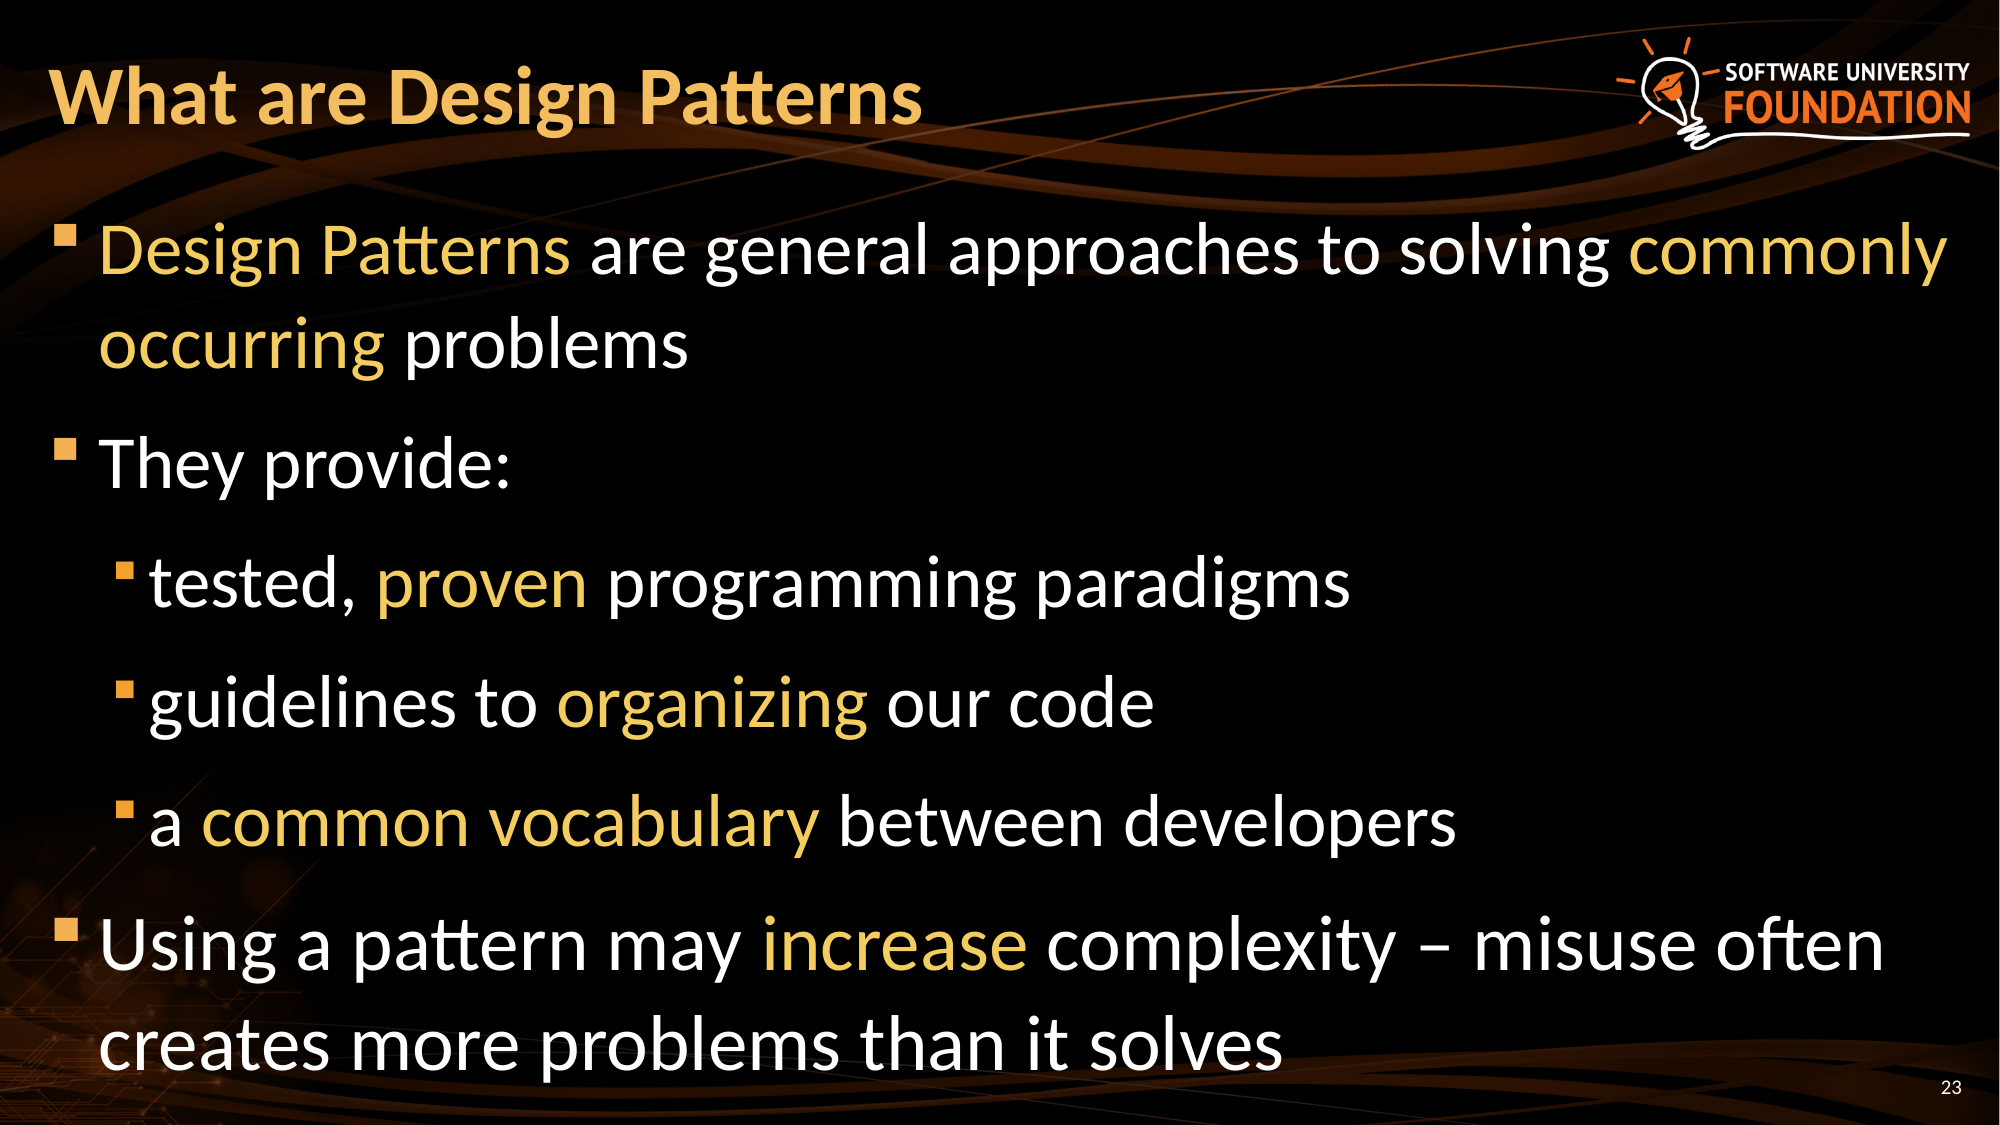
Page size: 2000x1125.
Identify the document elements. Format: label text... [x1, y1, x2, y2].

list Design Patterns are general approaches to solving commonly occurring problems They provide: tested, proven programming paradigms guidelines to organizing our code a common vocabulary between developers Using a pattern may increase complexity – misuse often creates more problems than it solves [31, 188, 1968, 1103]
picture [0, 0, 2000, 1125]
title What are Design Patterns [30, 6, 1602, 189]
